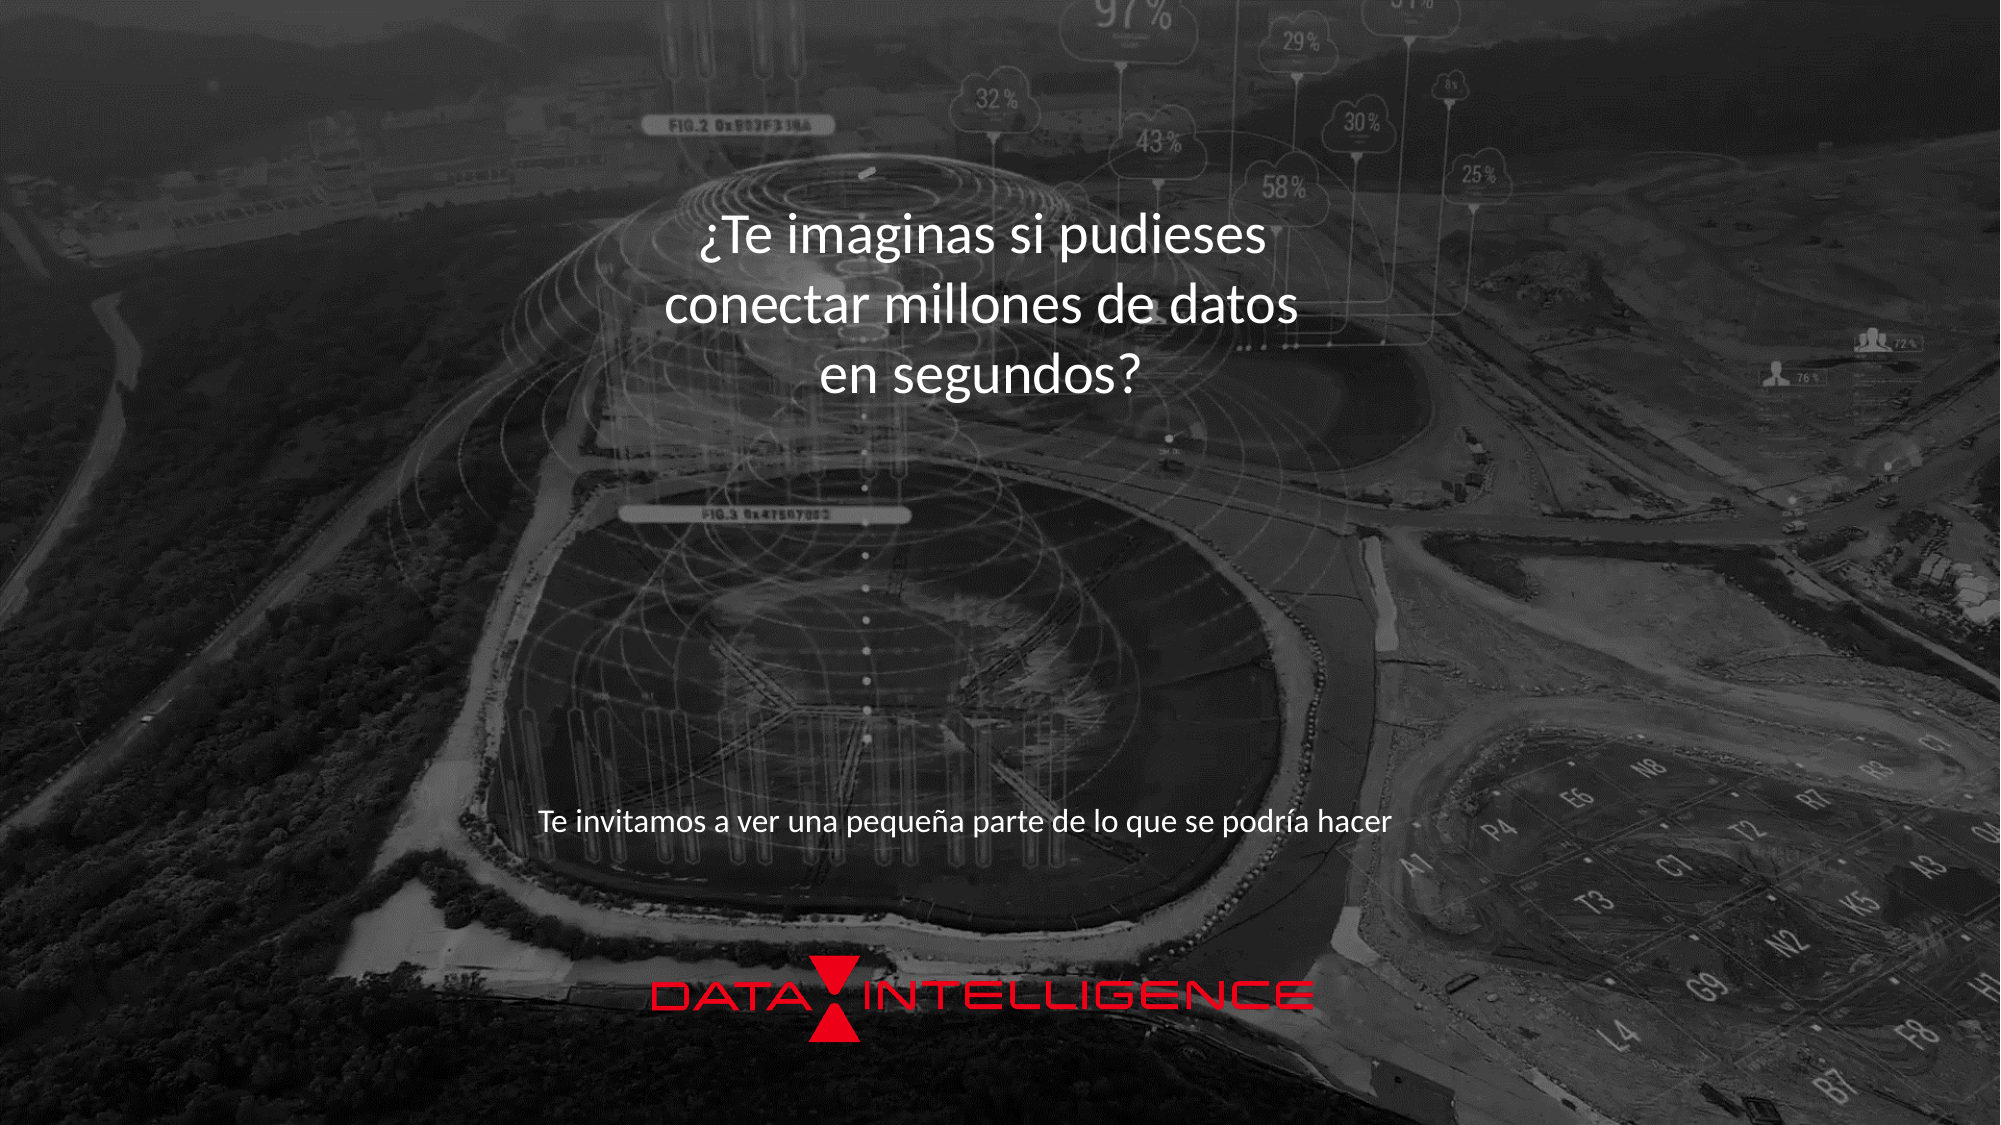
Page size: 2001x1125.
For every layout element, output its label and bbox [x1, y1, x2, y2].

picture [607, 916, 1357, 1076]
text_box [0, 0, 2000, 1125]
